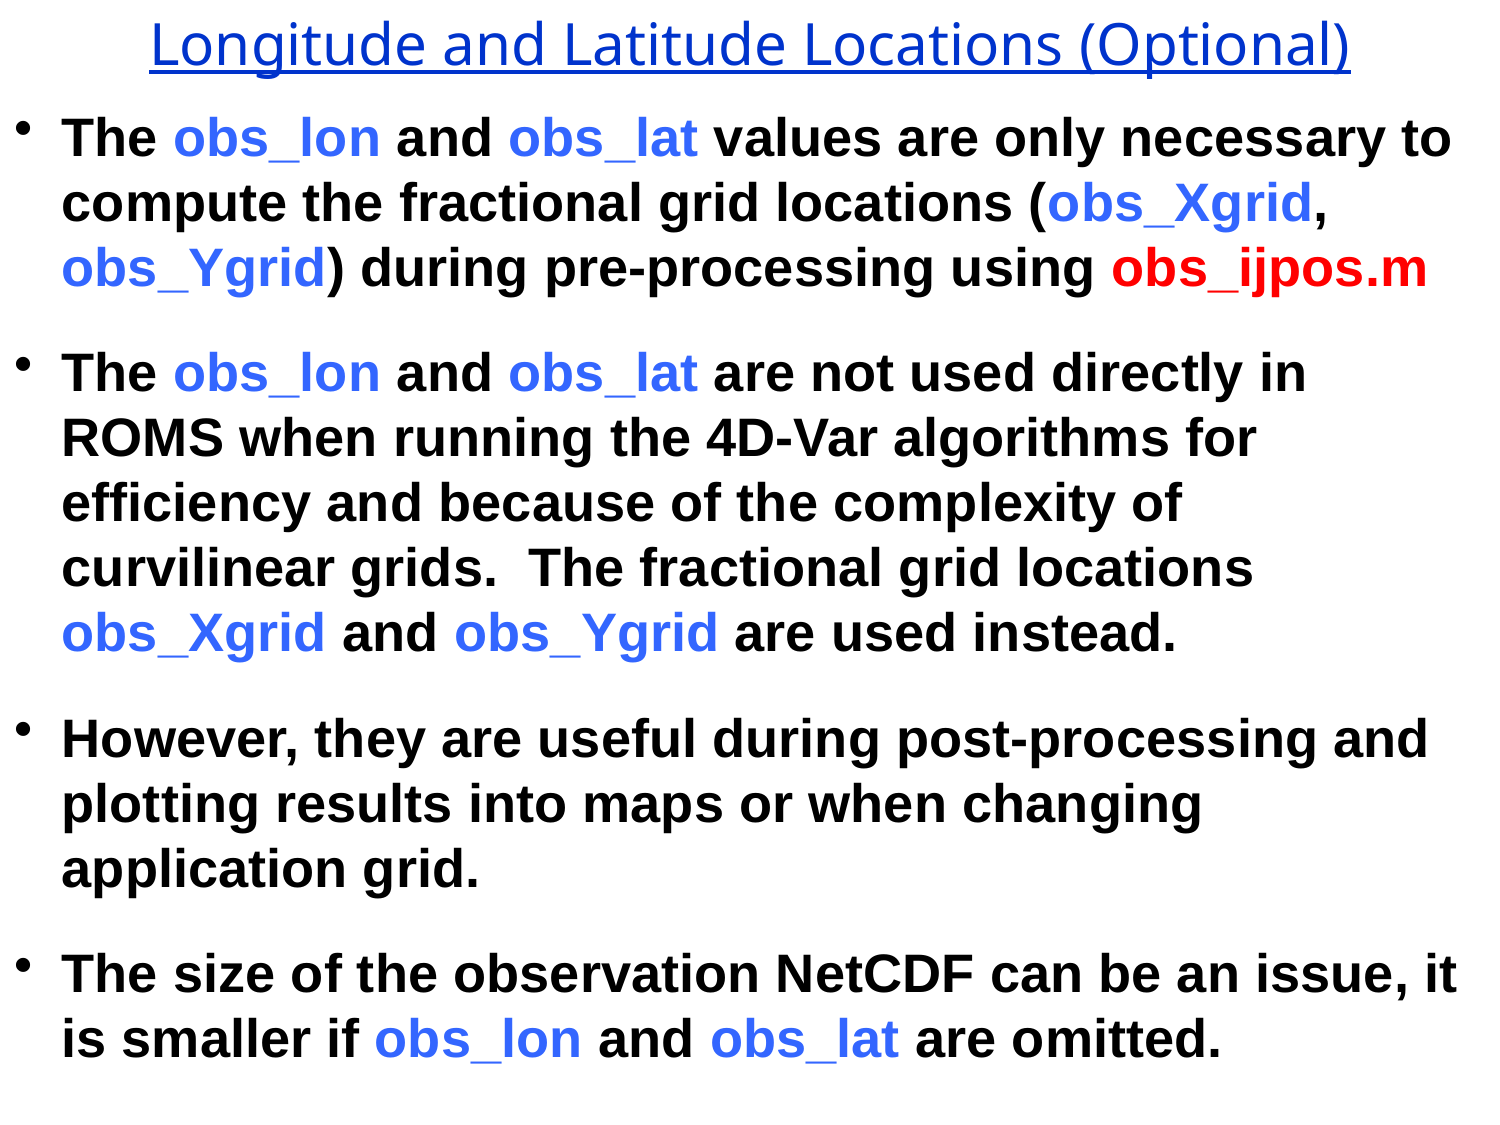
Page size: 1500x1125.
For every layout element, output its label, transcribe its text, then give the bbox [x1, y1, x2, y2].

text_box Longitude and Latitude Locations (Optional) [0, 0, 1500, 85]
text_box The obs_lon and obs_lat values are only necessary to compute the fractional grid locations (obs_Xgrid, obs_Ygrid) during pre-processing using obs_ijpos.m The obs_lon and obs_lat are not used directly in ROMS when running the 4D-Var algorithms for efficiency and because of the complexity of curvilinear grids. The fractional grid locations obs_Xgrid and obs_Ygrid are used instead. However, they are useful during post-processing and plotting results into maps or when changing application grid. The size of the observation NetCDF can be an issue, it is smaller if obs_lon and obs_lat are omitted. [0, 74, 1488, 1076]
